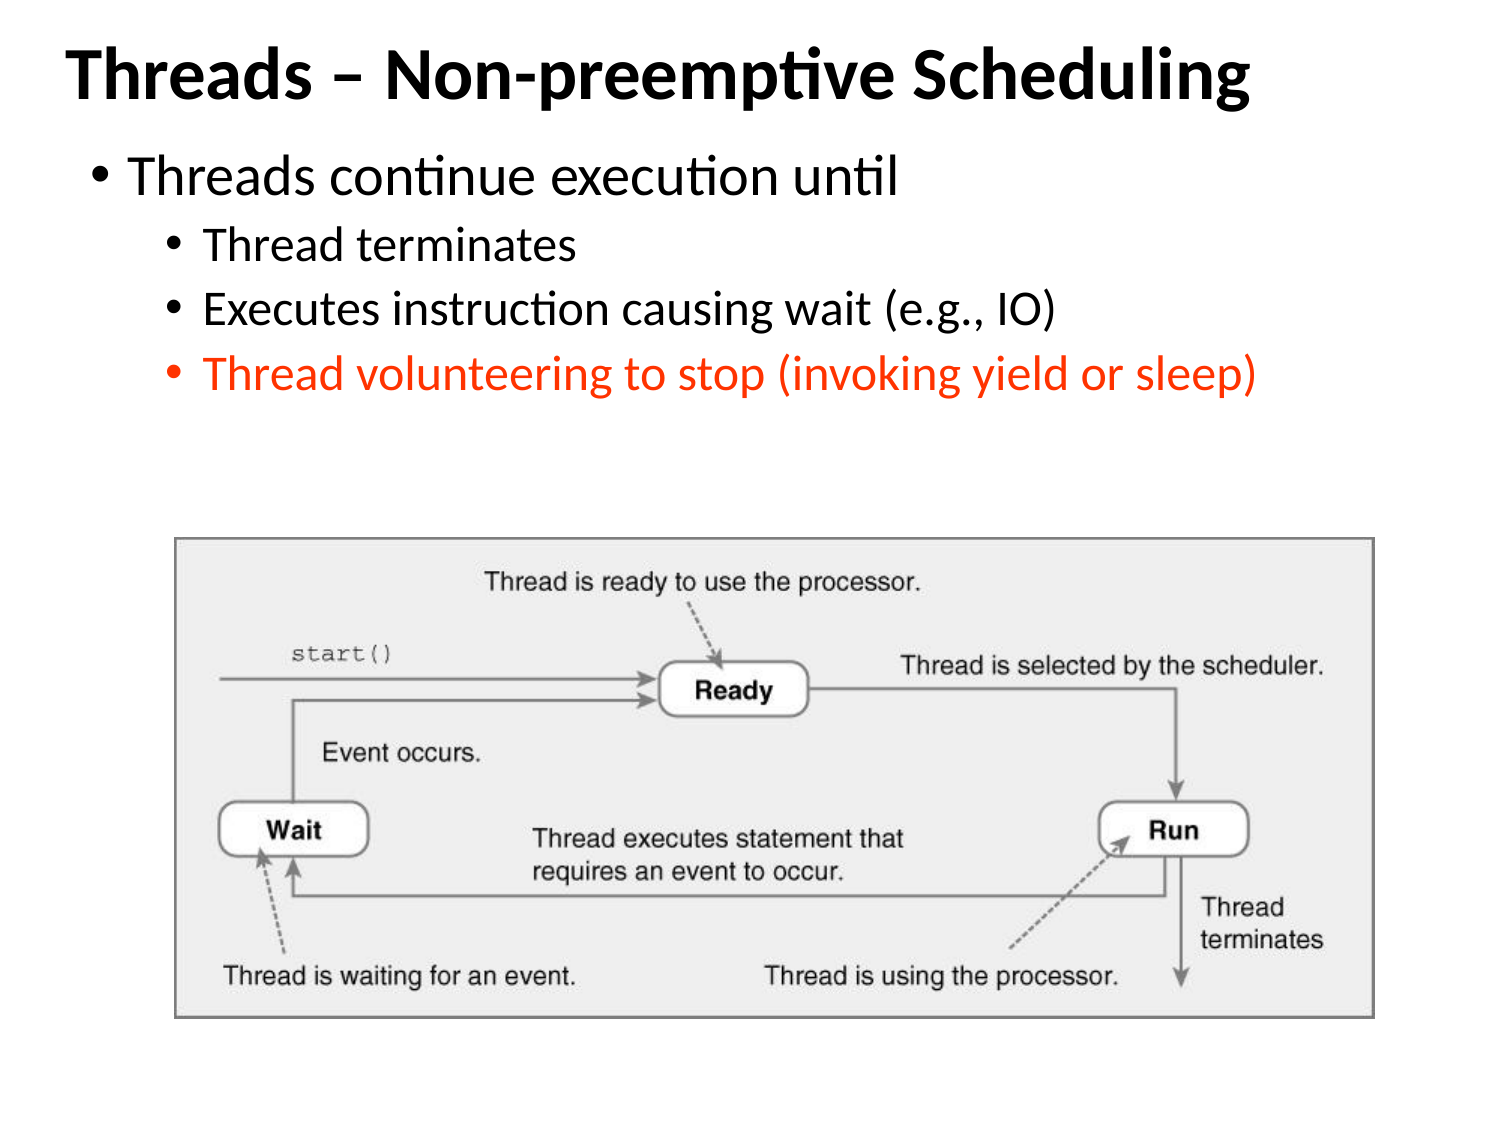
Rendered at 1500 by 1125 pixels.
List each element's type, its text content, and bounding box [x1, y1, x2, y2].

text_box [174, 537, 1375, 1019]
list Threads continue execution until Thread terminates Executes instruction causing wait (e.g., IO) Thread volunteering to stop (invoking yield or sleep) [75, 137, 1425, 980]
title Threads – Non-preemptive Scheduling [50, 0, 1475, 150]
